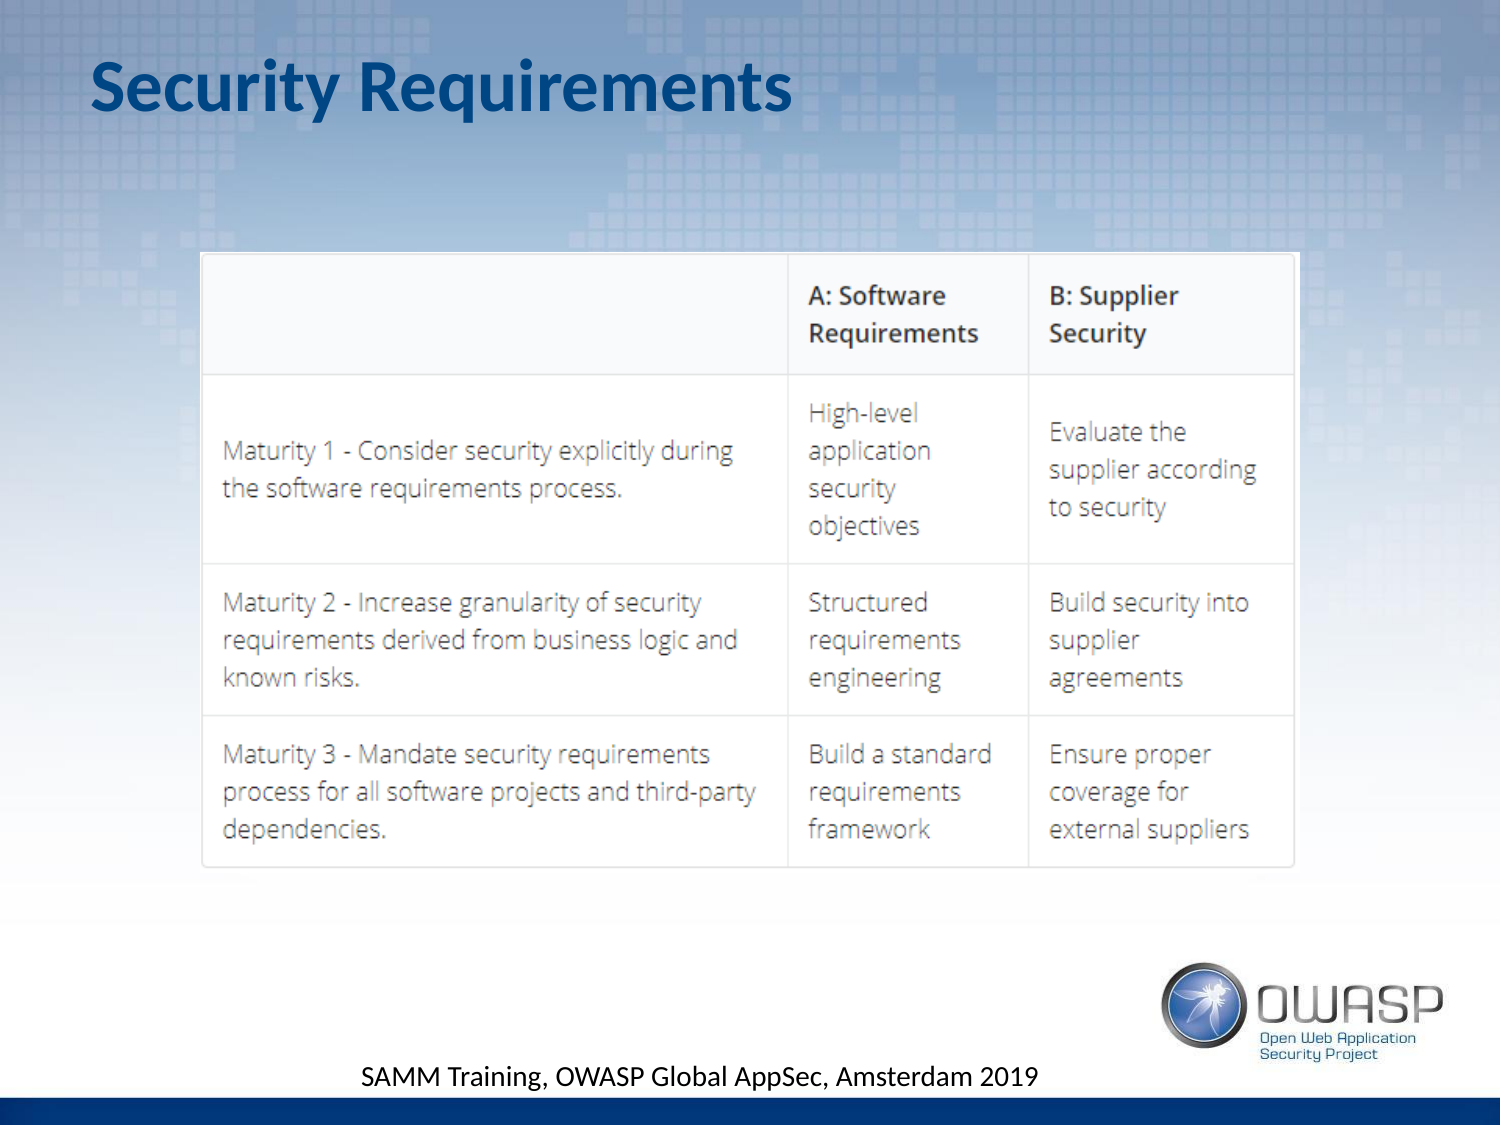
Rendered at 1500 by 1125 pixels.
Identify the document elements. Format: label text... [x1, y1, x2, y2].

title Security Requirements [75, 45, 1425, 119]
picture [0, 0, 1500, 1125]
footer SAMM Training, OWASP Global AppSec, Amsterdam 2019 [258, 1042, 1142, 1103]
